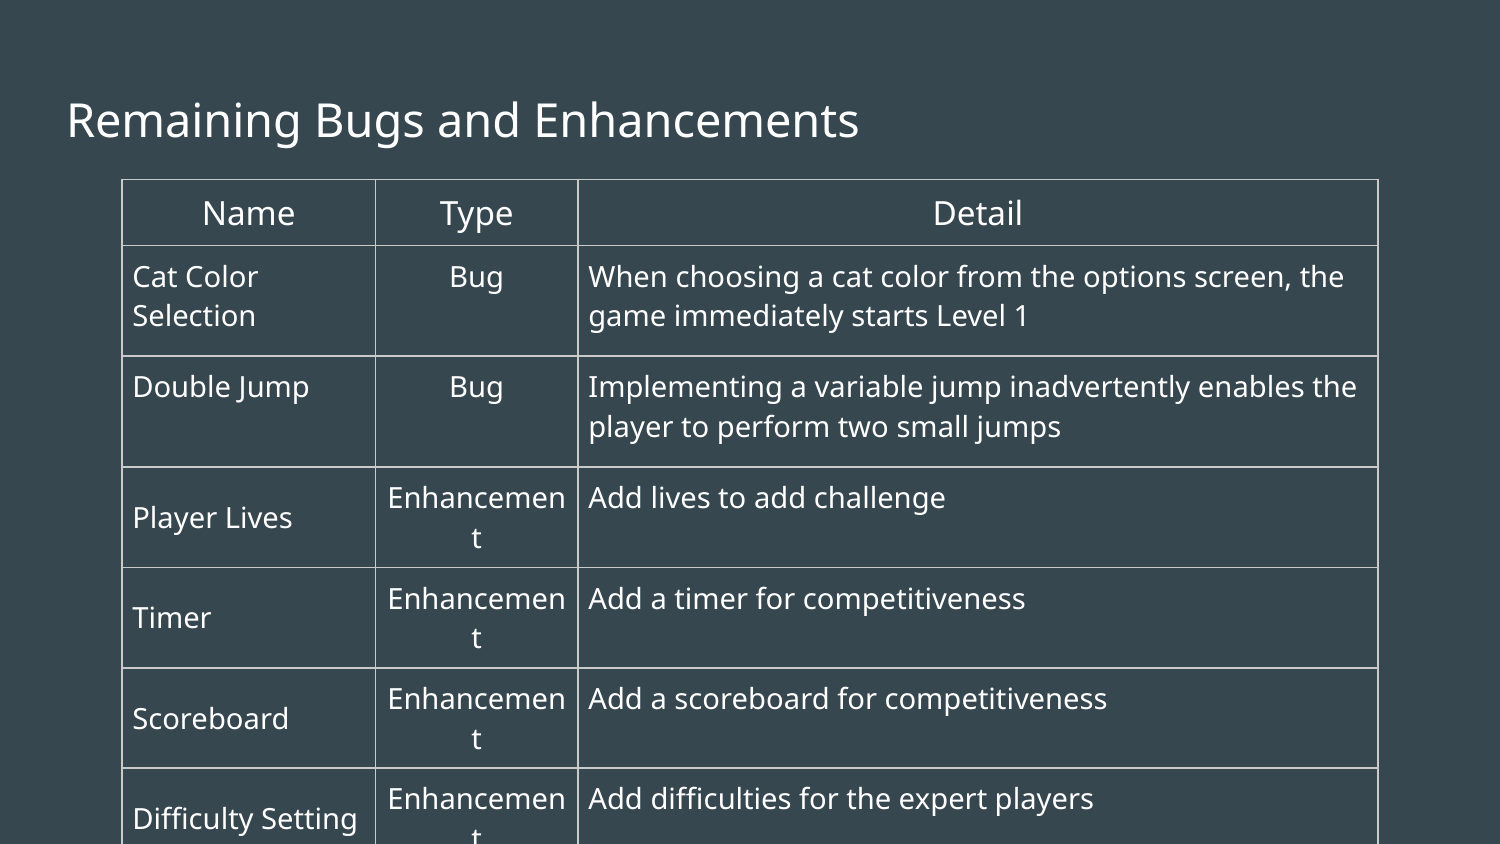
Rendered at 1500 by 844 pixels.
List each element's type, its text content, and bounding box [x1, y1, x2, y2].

table_cell Add lives to add challenge [579, 468, 1377, 567]
table_cell Add difficulties for the expert players [579, 769, 1377, 844]
table_cell Double Jump [123, 357, 375, 466]
table_cell Enhancement [376, 769, 577, 844]
table_cell Bug [376, 357, 577, 466]
table_cell Enhancement [376, 468, 577, 567]
table_cell Bug [376, 246, 577, 355]
table_cell Implementing a variable jump inadvertently enables the player to perform two small jumps [579, 357, 1377, 466]
table_cell Enhancement [376, 568, 577, 667]
table_cell Enhancement [376, 669, 577, 767]
table_cell Cat Color Selection [123, 246, 375, 355]
table_header Name [123, 180, 375, 245]
table_cell Add a timer for competitiveness [579, 568, 1377, 667]
table_cell Difficulty Setting [123, 769, 375, 844]
table_cell Timer [123, 568, 375, 667]
table_cell When choosing a cat color from the options screen, the game immediately starts Level 1 [579, 246, 1377, 355]
table_cell Scoreboard [123, 669, 375, 767]
table_header Type [376, 180, 577, 245]
title Remaining Bugs and Enhancements [51, 72, 1449, 167]
table_header Detail [579, 180, 1377, 245]
table_cell Player Lives [123, 468, 375, 567]
table_cell Add a scoreboard for competitiveness [579, 669, 1377, 767]
